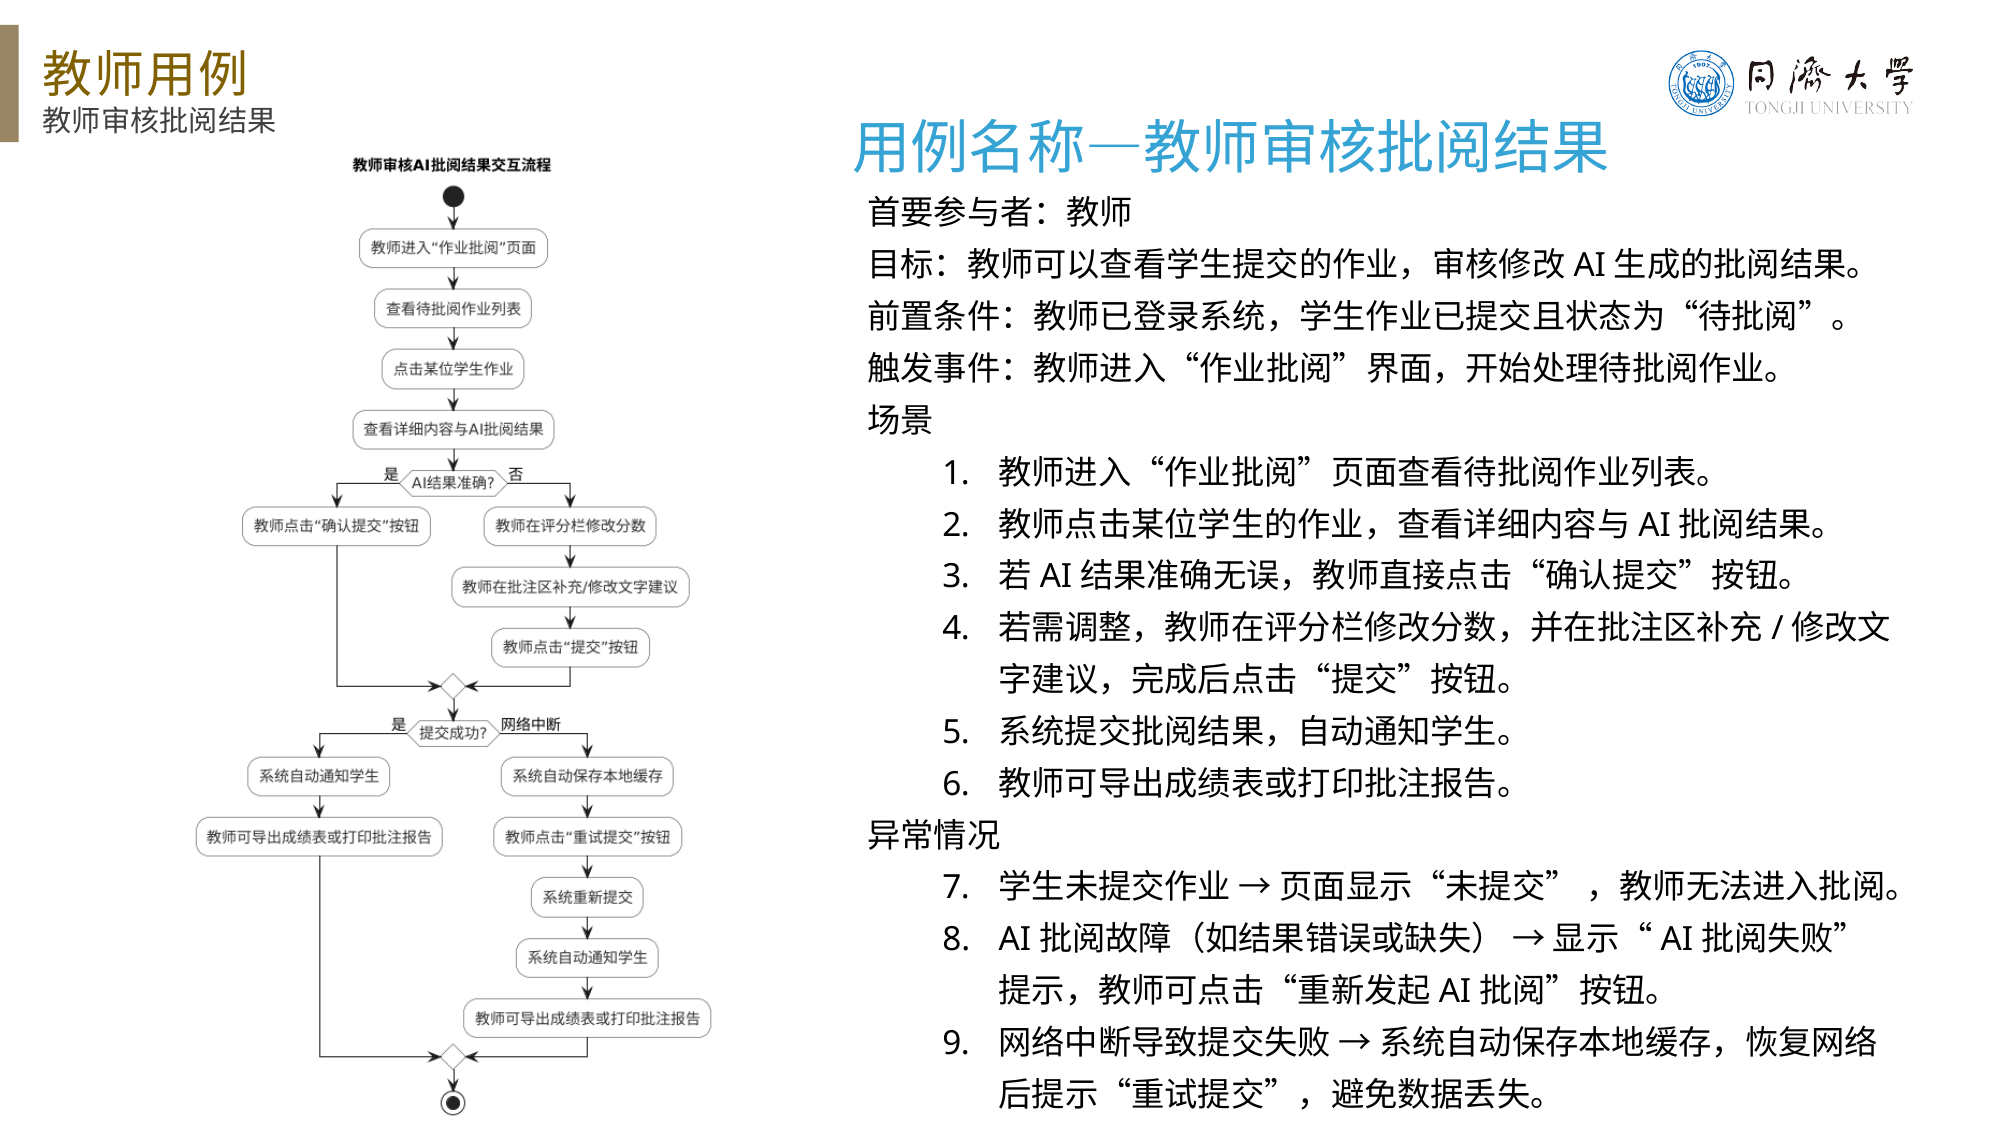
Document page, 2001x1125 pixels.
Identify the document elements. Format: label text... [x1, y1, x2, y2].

text_box 教师审核批阅结果 [27, 94, 689, 145]
text_box 用例名称—教师审核批阅结果 [852, 75, 1693, 180]
text_box 教师用例 [27, 23, 649, 94]
picture [184, 135, 721, 1125]
text_box [0, 24, 20, 143]
picture [1652, 12, 1930, 154]
text_box 首要参与者：教师 目标：教师可以查看学生提交的作业，审核修改AI生成的批阅结果。 前置条件：教师已登录系统，学生作业已提交且状态为“待批阅”。 触发事件：教师进入“作业批阅”界面，开始处理待批阅作业。 场景 教师进入“作业批阅”页面查看待批阅作业列表。 教师点击某位学生的作业，查看详细内容与AI批阅结果。 若AI结果准确无误，教师直接点击“确认提交”按钮。 若需调整，教师在评分栏修改分数，并在批注区补充/修改文字建议，完成后点击“提交”按钮。 系统提交批阅结果，自动通知学生。 教师可导出成绩表或打印批注报告。 异常情况 学生未提交作业 → 页面显示“未提交” ，教师无法进入批阅。 AI批阅故障（如结果错误或缺失） → 显示“AI批阅失败”提示，教师可点击“重新发起AI批阅”按钮。 网络中断导致提交失败 → 系统自动保存本地缓存，恢复网络后提示“重试提交”，避免数据丢失。 [852, 172, 1909, 1121]
